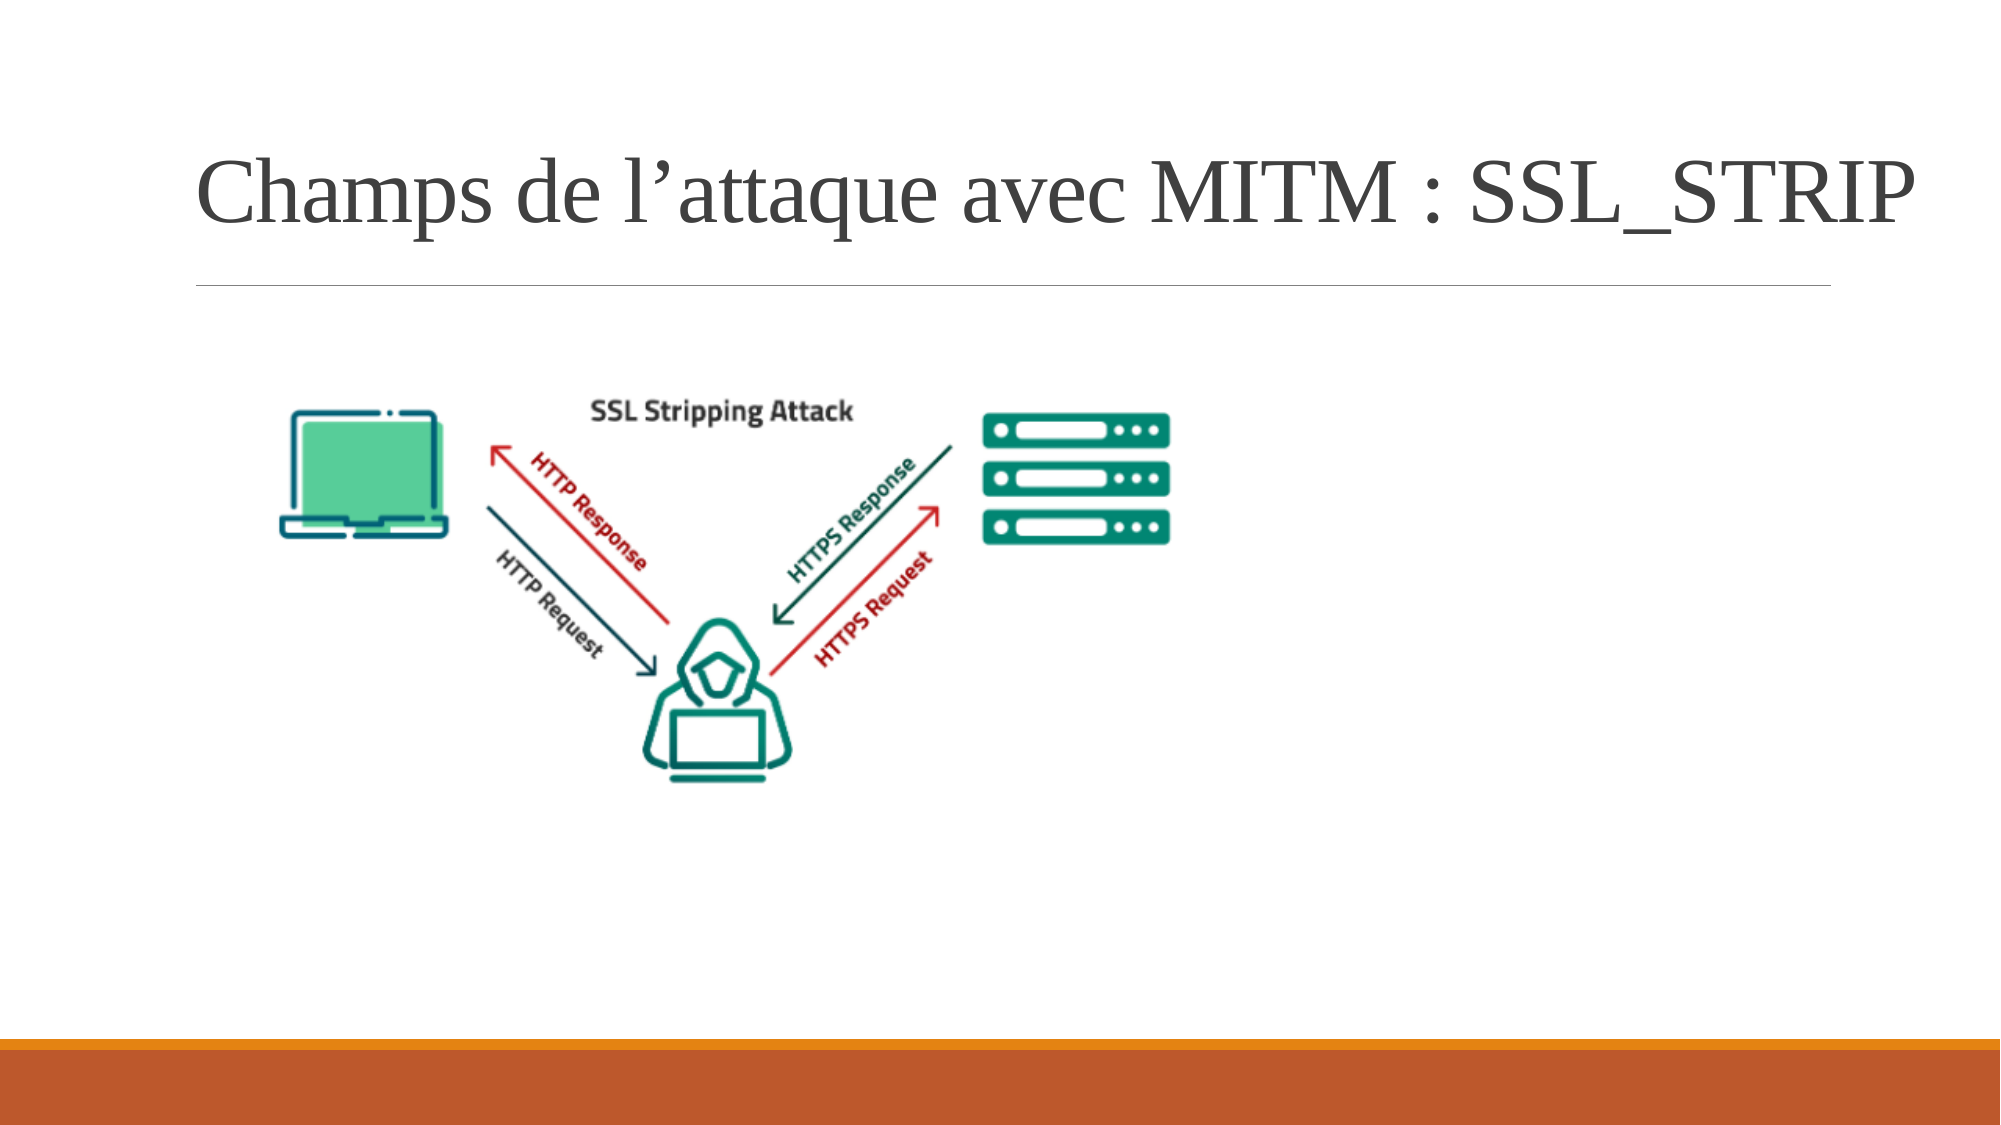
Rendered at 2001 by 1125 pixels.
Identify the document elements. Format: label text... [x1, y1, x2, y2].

title Champs de l’attaque avec MITM : SSL_STRIP [180, 47, 1935, 249]
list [275, 328, 1178, 797]
